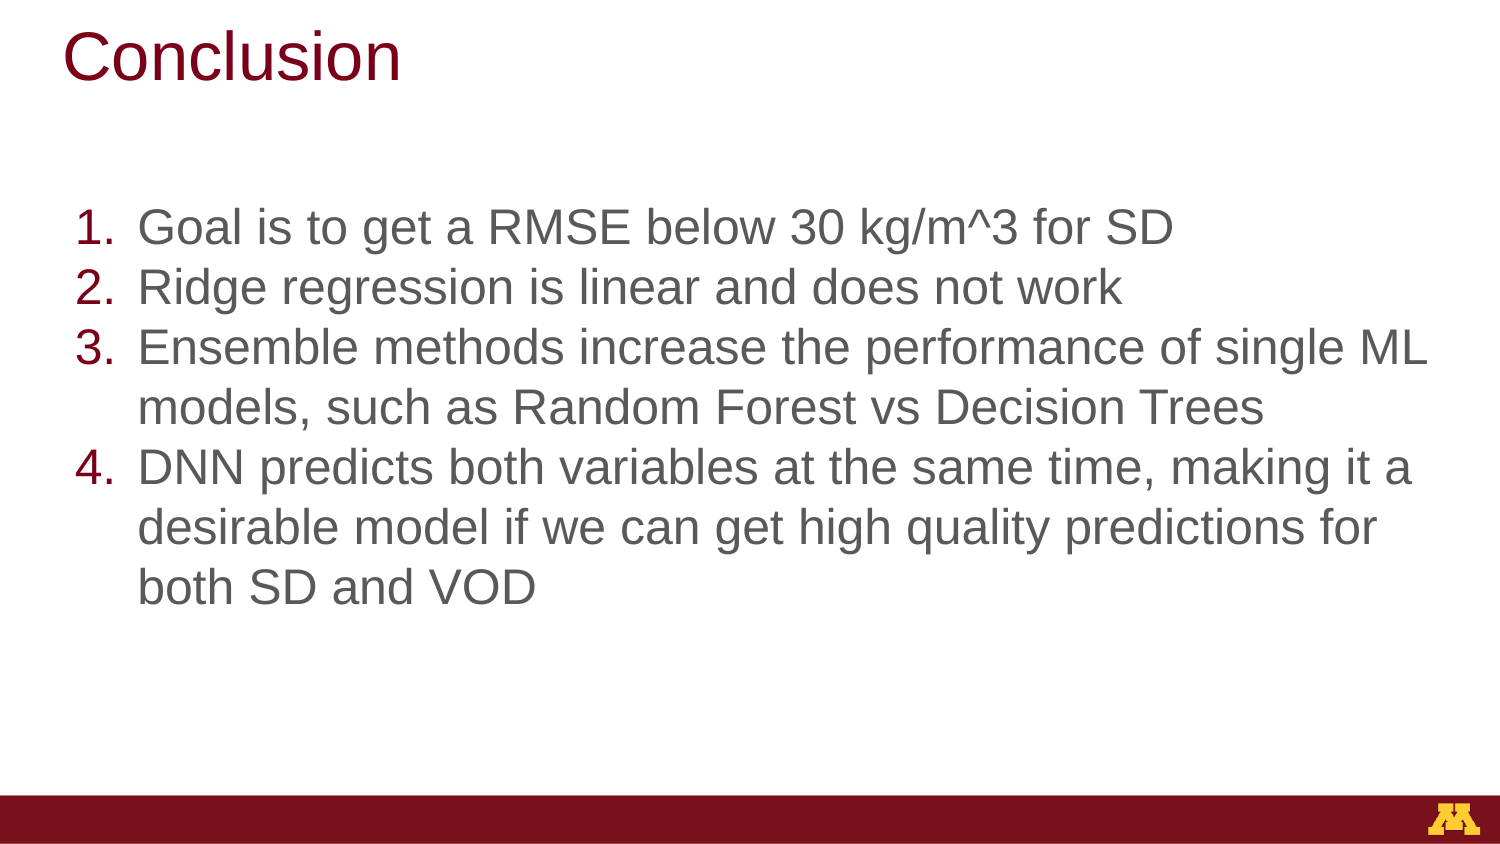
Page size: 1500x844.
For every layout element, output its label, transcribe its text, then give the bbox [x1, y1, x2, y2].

picture [0, 795, 1500, 844]
title Conclusion [51, 6, 1449, 100]
list Goal is to get a RMSE below 30 kg/m^3 for SD Ridge regression is linear and does not work Ensemble methods increase the performance of single ML models, such as Random Forest vs Decision Trees DNN predicts both variables at the same time, making it a desirable model if we can get high quality predictions for both SD and VOD [51, 189, 1449, 750]
